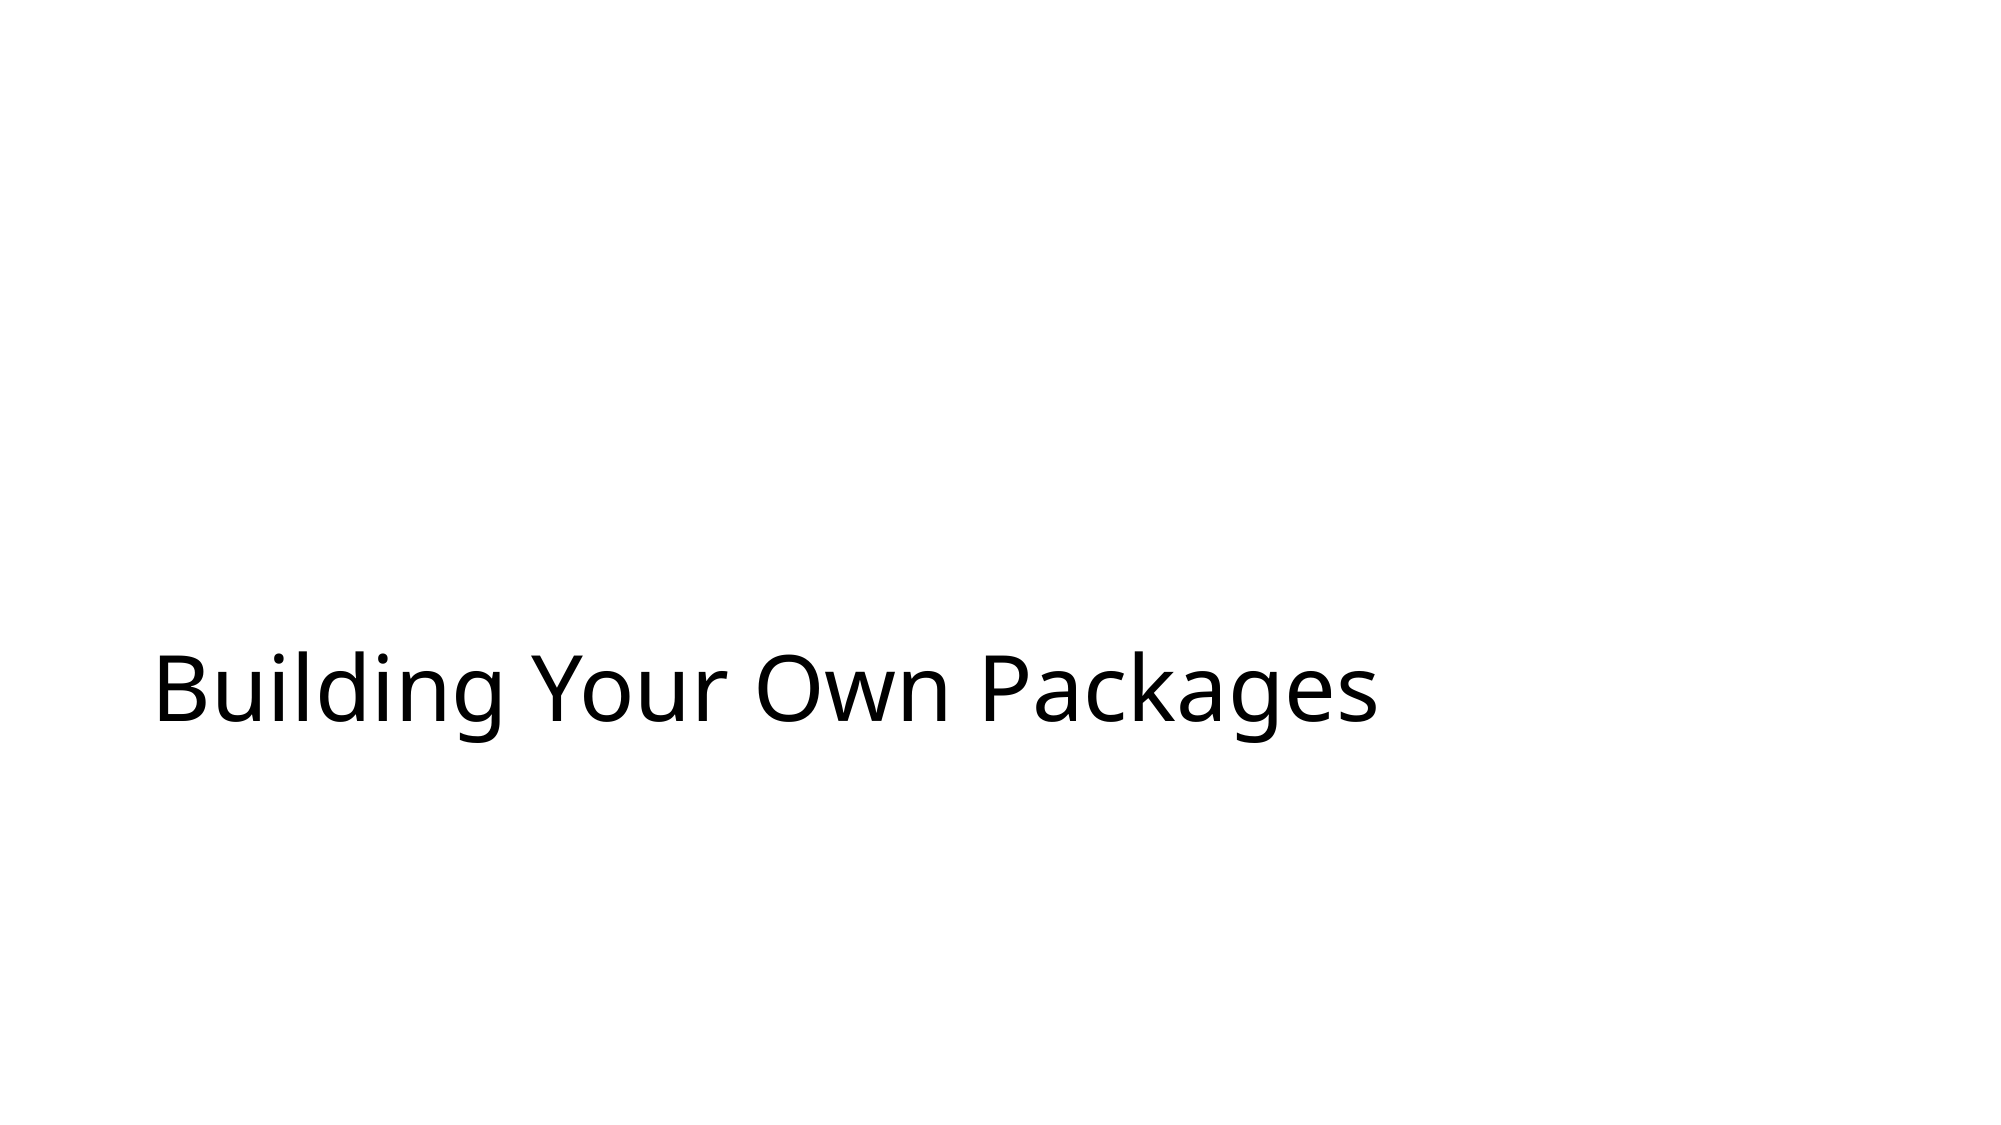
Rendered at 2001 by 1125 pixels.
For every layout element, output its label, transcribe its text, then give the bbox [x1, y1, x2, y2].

title Building Your Own Packages [136, 280, 1862, 749]
